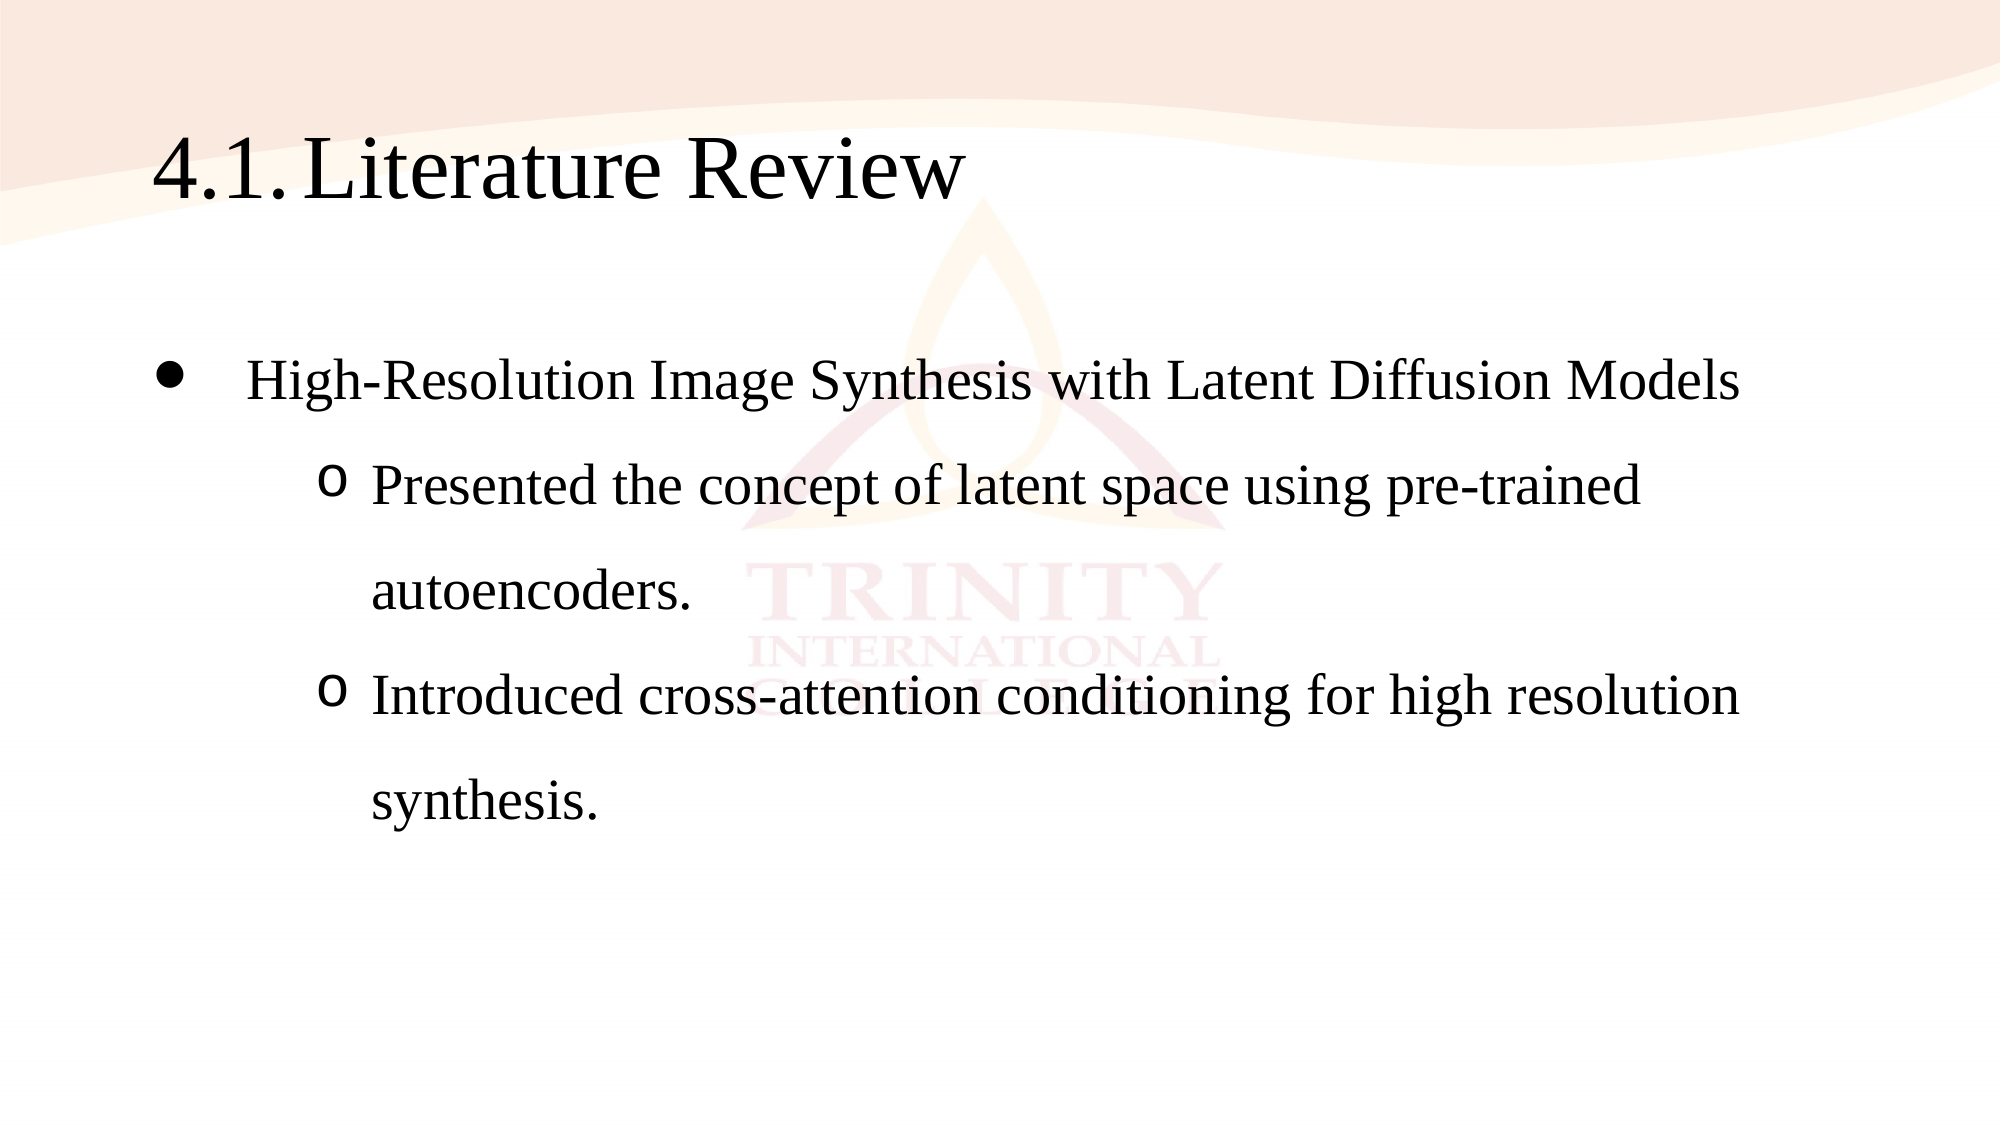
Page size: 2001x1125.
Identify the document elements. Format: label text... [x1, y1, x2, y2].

list High-Resolution Image Synthesis with Latent Diffusion Models Presented the concept of latent space using pre-trained autoencoders. Introduced cross-attention conditioning for high resolution synthesis. [137, 299, 1863, 1014]
title 4.1. Literature Review [137, 59, 1863, 278]
